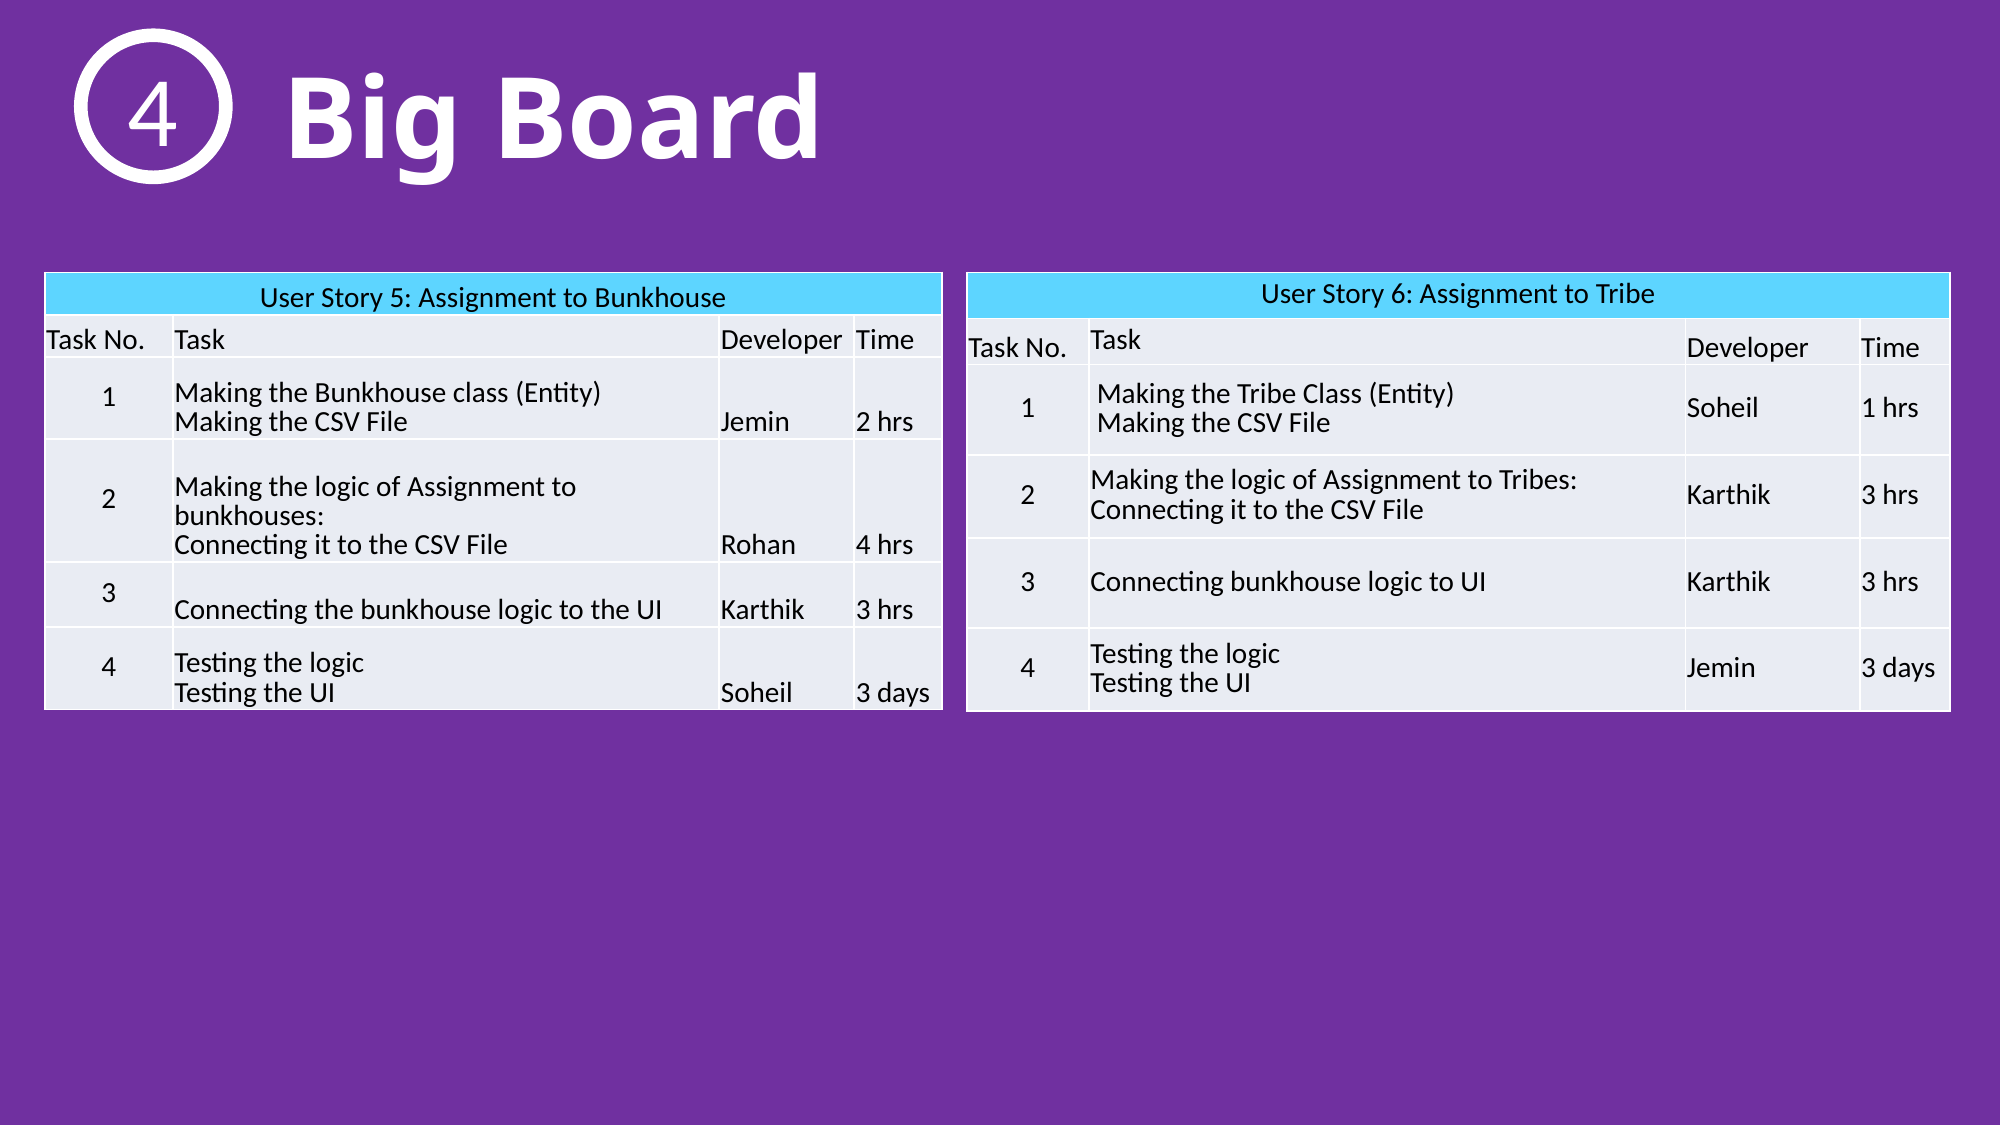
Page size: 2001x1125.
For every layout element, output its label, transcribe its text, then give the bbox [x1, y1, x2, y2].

table_cell Karthik [1686, 456, 1859, 537]
table_cell Connecting the bunkhouse logic to the UI [174, 563, 718, 626]
table_cell Rohan [720, 440, 853, 561]
table_cell Time [1861, 319, 1949, 364]
table_cell Soheil [1686, 365, 1859, 454]
table_cell Making the Bunkhouse class (Entity) Making the CSV File [174, 358, 718, 438]
table_cell Time [855, 316, 941, 356]
table_cell Task No. [968, 319, 1088, 364]
table_cell 3 days [1861, 629, 1949, 710]
table_cell Making the logic of Assignment to Tribes: Connecting it to the CSV File [1090, 456, 1685, 537]
table_cell Task [174, 316, 718, 356]
table_cell 2 [968, 456, 1088, 537]
table_cell Connecting bunkhouse logic to UI [1090, 539, 1685, 627]
table_cell Task [1090, 319, 1685, 364]
table_cell 4 [968, 629, 1088, 710]
table_cell Testing the logic Testing the UI [1090, 629, 1685, 710]
table_cell Developer [720, 316, 853, 356]
table_cell Developer [1686, 319, 1859, 364]
table_cell Testing the logic Testing the UI [174, 628, 718, 709]
table_cell 3 [46, 563, 172, 626]
table_cell 1 hrs [1861, 365, 1949, 454]
table_cell 3 [968, 539, 1088, 627]
table_cell 1 [968, 365, 1088, 454]
table_cell 4 [46, 628, 172, 709]
table_cell Karthik [720, 563, 853, 626]
table_cell Jemin [1686, 629, 1859, 710]
table_cell 3 hrs [855, 563, 941, 626]
table_cell Soheil [720, 628, 853, 709]
table_header User Story 6: Assignment to Tribe [968, 273, 1949, 318]
table_cell 3 days [855, 628, 941, 709]
table_cell Making the Tribe Class (Entity) Making the CSV File [1090, 365, 1685, 454]
table_cell 2 hrs [855, 358, 941, 438]
table_cell Making the logic of Assignment to bunkhouses: Connecting it to the CSV File [174, 440, 718, 561]
table_header User Story 5: Assignment to Bunkhouse [46, 273, 941, 314]
table_cell Task No. [46, 316, 172, 356]
table_cell 3 hrs [1861, 456, 1949, 537]
text_box 4 [73, 28, 233, 185]
text_box Big Board [267, 38, 841, 189]
table_cell Karthik [1686, 539, 1859, 627]
table_cell 3 hrs [1861, 539, 1949, 627]
table_cell 1 [46, 358, 172, 438]
table_cell 2 [46, 440, 172, 561]
table_cell 4 hrs [855, 440, 941, 561]
table_cell Jemin [720, 358, 853, 438]
